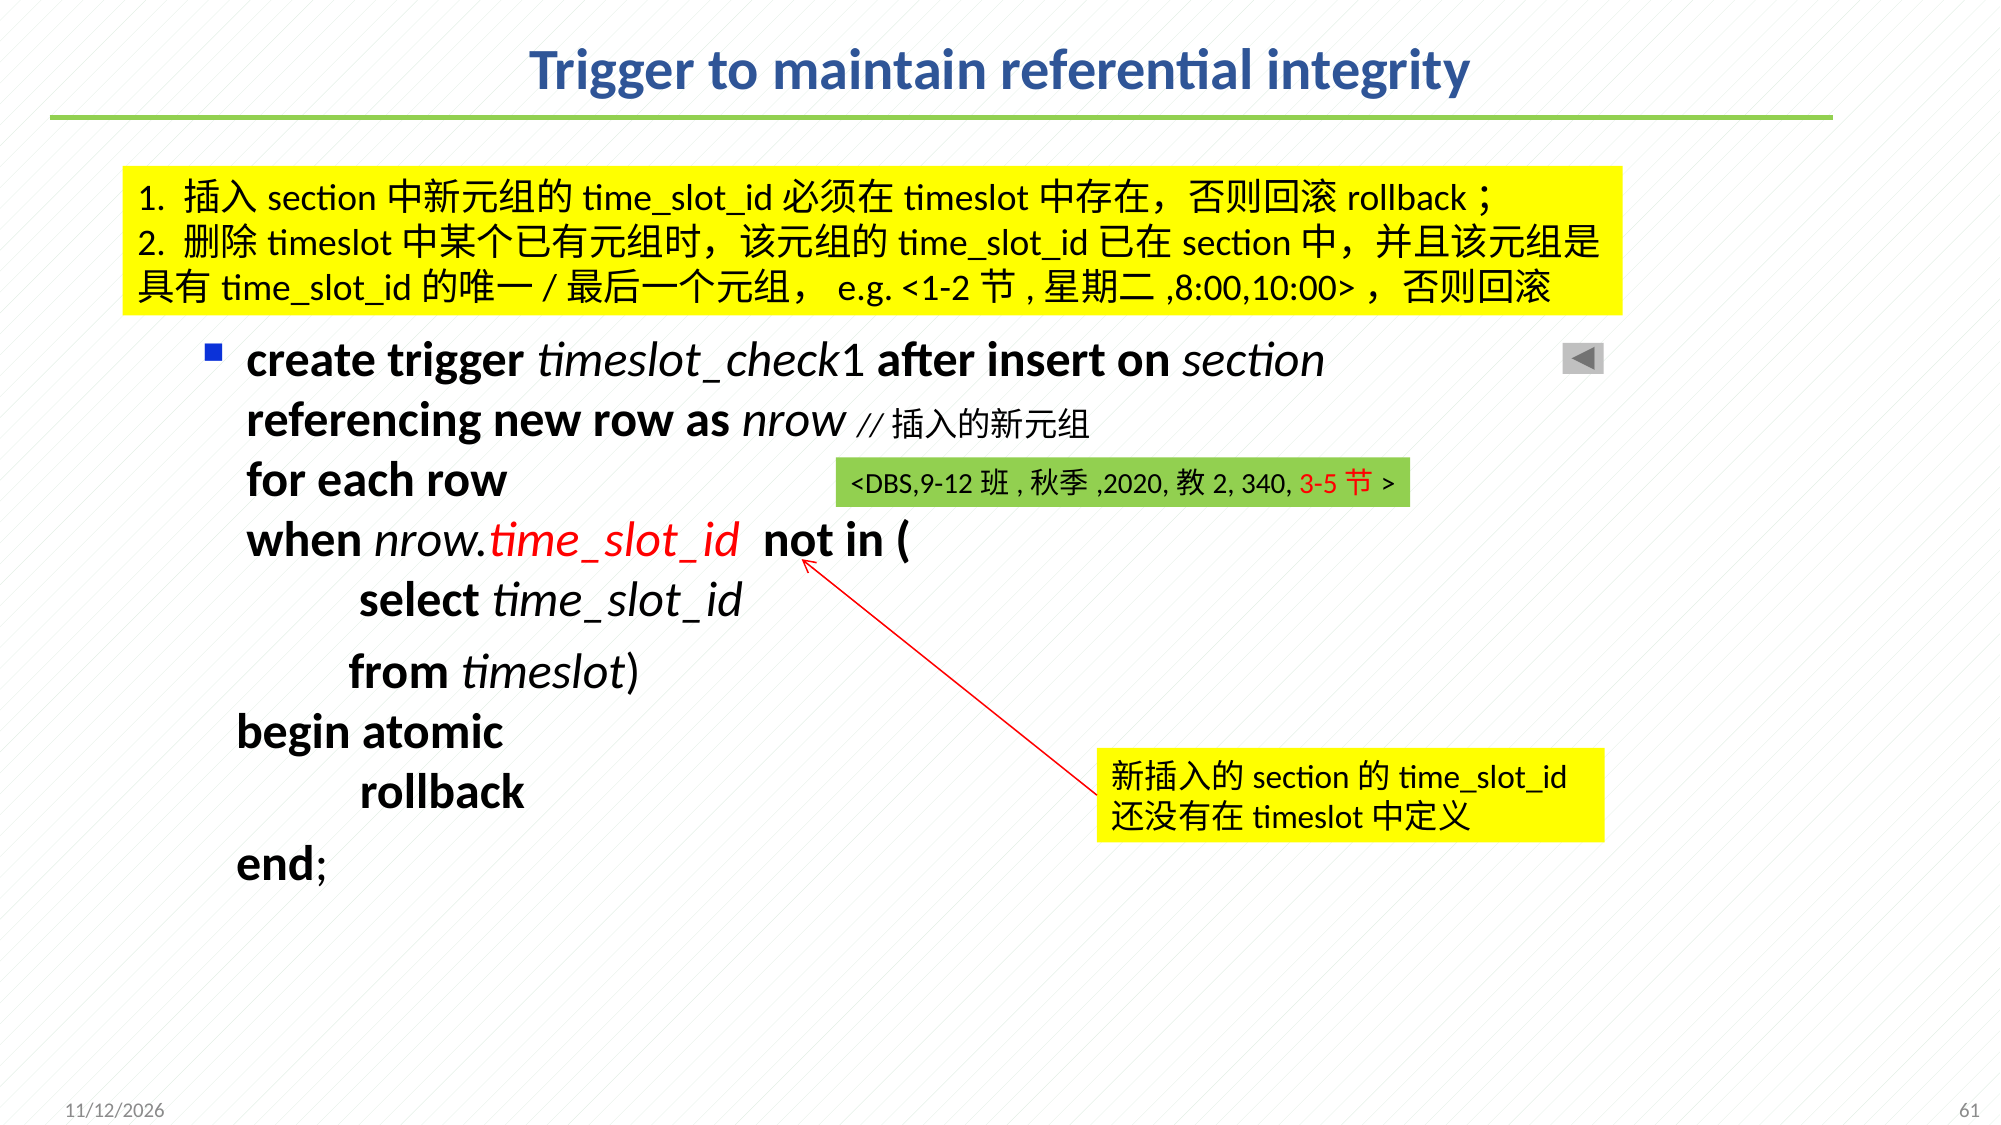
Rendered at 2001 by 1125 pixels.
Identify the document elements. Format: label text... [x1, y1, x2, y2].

text_box <DBS,9-12班,秋季,2020,教2, 340, 3-5节> [835, 457, 1411, 507]
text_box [801, 559, 1097, 796]
text_box [1562, 342, 1604, 374]
text_box create trigger timeslot_check1 after insert on section referencing new row as nrow //插入的新元组 for each row when nrow.time_slot_id not in ( select time_slot_id from timeslot) begin atomic rollback end; [187, 319, 1593, 1111]
slide_number 61 [1545, 1079, 1996, 1125]
text_box 新插入的section的time_slot_id还没有在timeslot中定义 [1096, 747, 1605, 843]
text_box 1. 插入section中新元组的time_slot_id必须在timeslot中存在，否则回滚rollback； 2. 删除timeslot中某个已有元组时，该元组的time_slot_id已在section中，并且该元组是具有time_slot_id的唯一/最后一个元组，e.g. <1-2节,星期二,8:00,10:00>，否则回滚 [122, 165, 1623, 316]
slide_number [49, 1079, 500, 1125]
title Trigger to maintain referential integrity [50, 13, 1949, 129]
